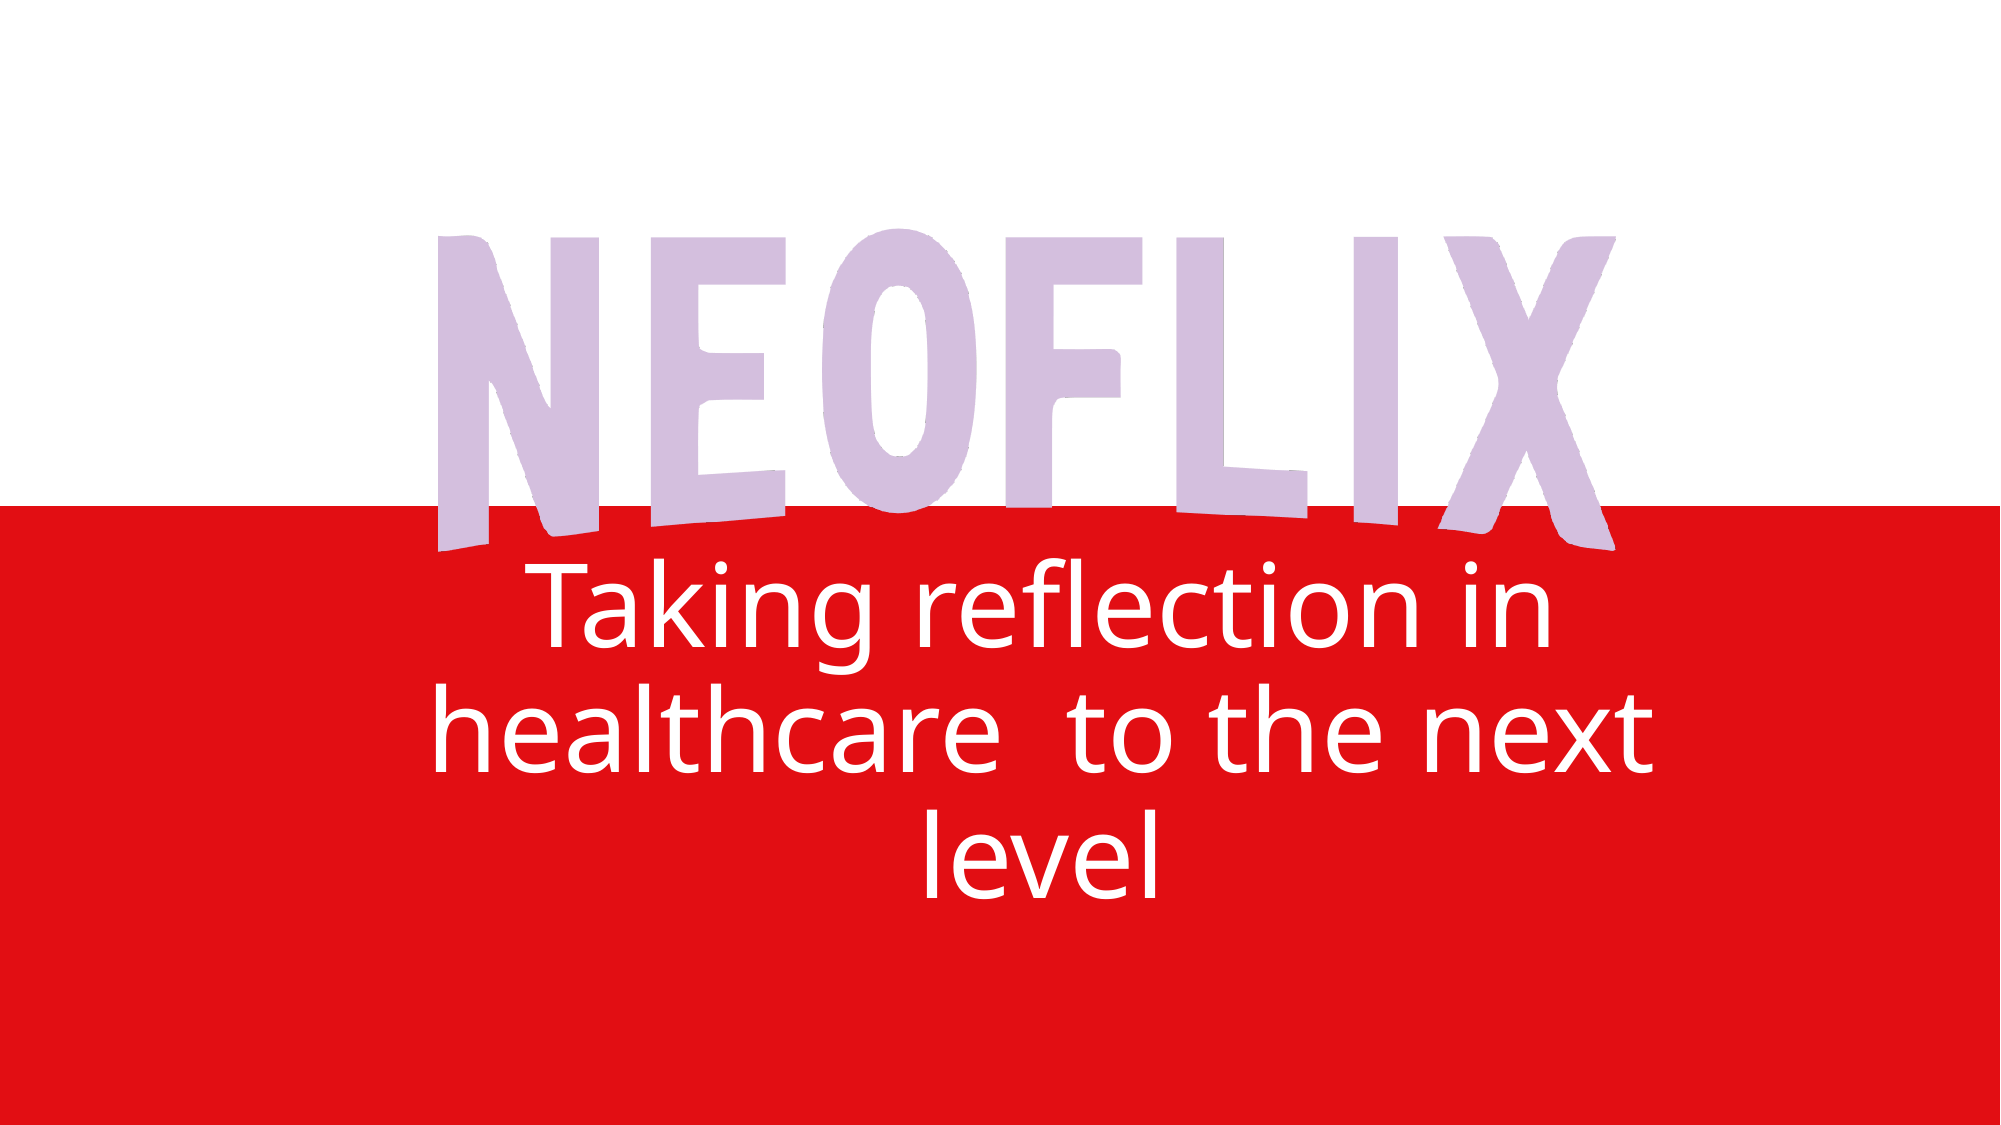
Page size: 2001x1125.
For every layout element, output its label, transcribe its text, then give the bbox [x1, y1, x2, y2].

title Taking reflection in healthcare to the next level [365, 539, 1718, 931]
text_box [0, 505, 2000, 1125]
picture [438, 228, 1617, 553]
